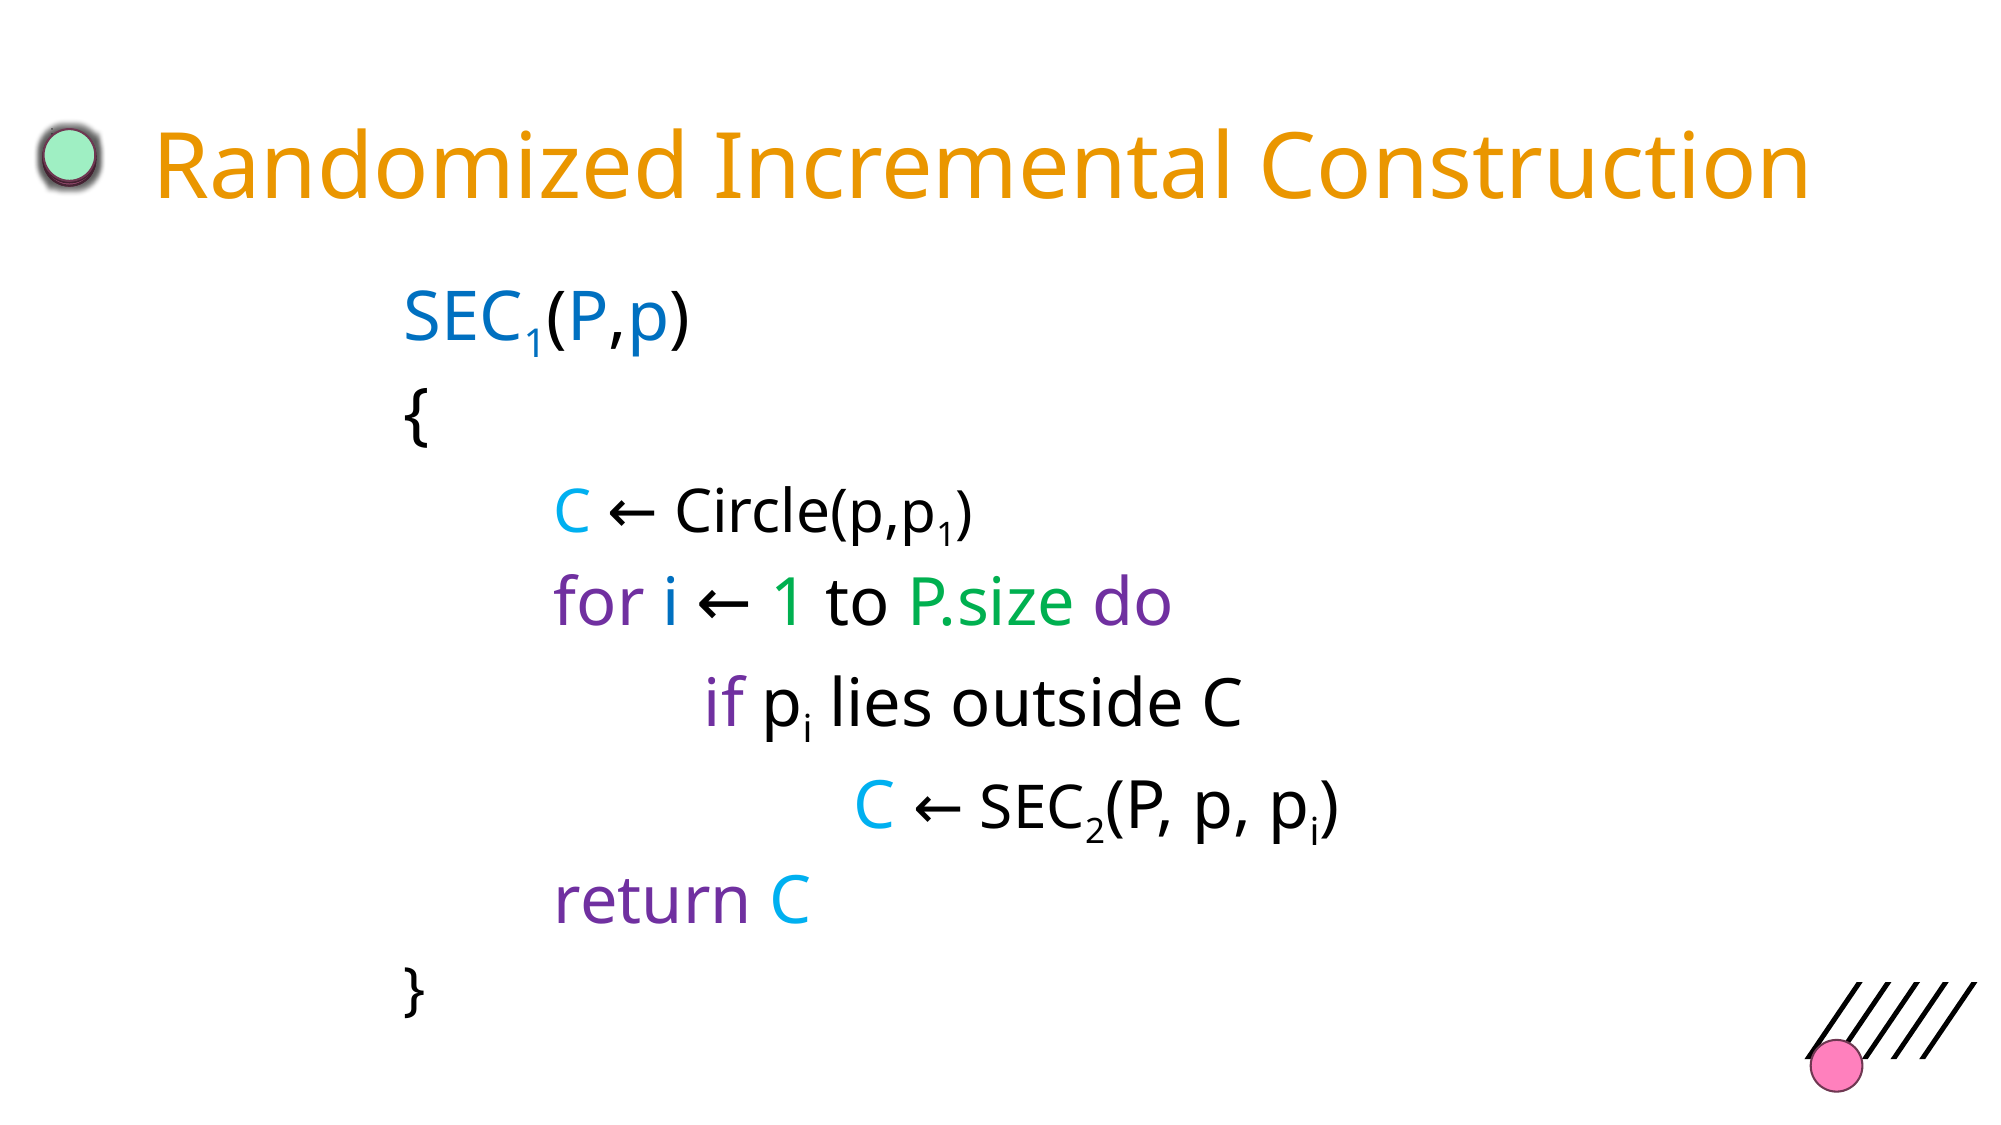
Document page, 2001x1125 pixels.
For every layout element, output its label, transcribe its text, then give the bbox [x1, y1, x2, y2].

title Randomized Incremental Construction [137, 59, 1863, 278]
text_box [42, 128, 97, 182]
list SEC1(P,p) { C ← Circle(p,p1) for i ← 1 to P.size do if pi lies outside C C ← SEC2(P, p, pi) return C } [388, 278, 1696, 1066]
text_box [1809, 1038, 1864, 1093]
